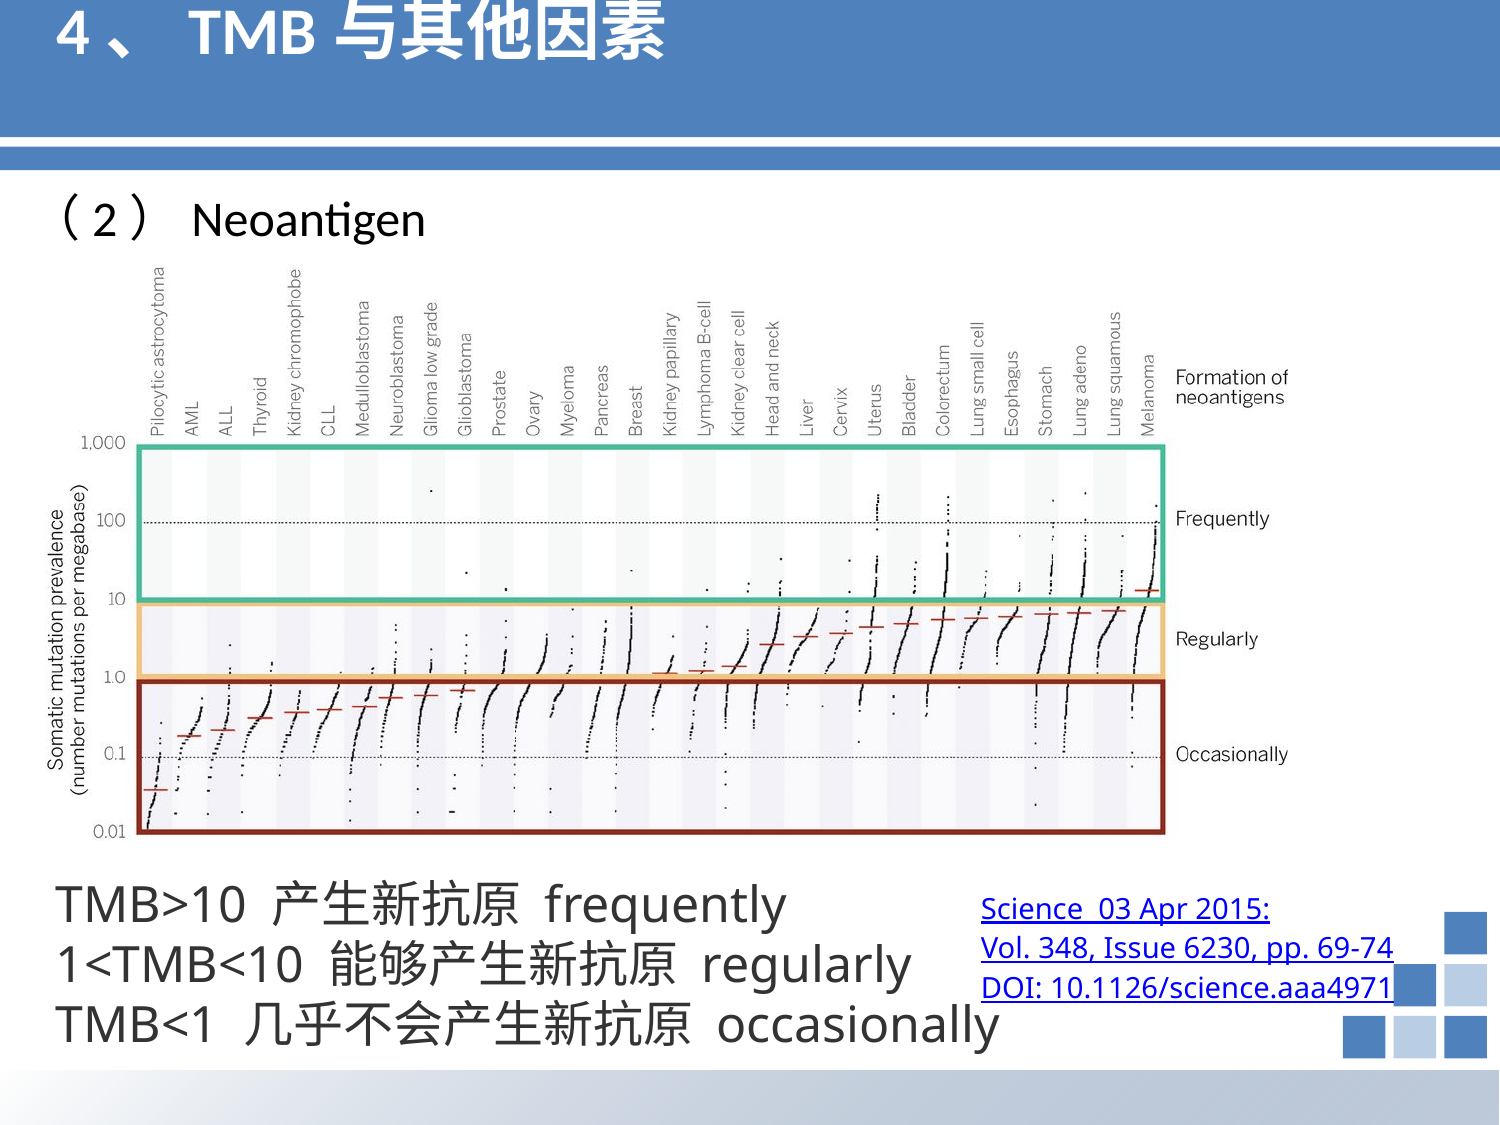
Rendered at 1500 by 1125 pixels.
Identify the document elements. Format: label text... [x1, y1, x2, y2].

text_box [0, 1068, 1500, 1125]
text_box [1342, 911, 1488, 1059]
text_box Science 03 Apr 2015: Vol. 348, Issue 6230, pp. 69-74 DOI: 10.1126/science.aaa4971 [966, 882, 1478, 1017]
text_box [0, 144, 1500, 172]
title 4、TMB与其他因素 [41, 4, 1459, 132]
picture [45, 266, 1288, 841]
text_box [0, 0, 1500, 139]
text_box TMB>10 产生新抗原 frequently 1<TMB<10 能够产生新抗原 regularly TMB<1 几乎不会产生新抗原 occasionally [40, 864, 1016, 1060]
text_box （2）Neoantigen [15, 172, 1459, 262]
